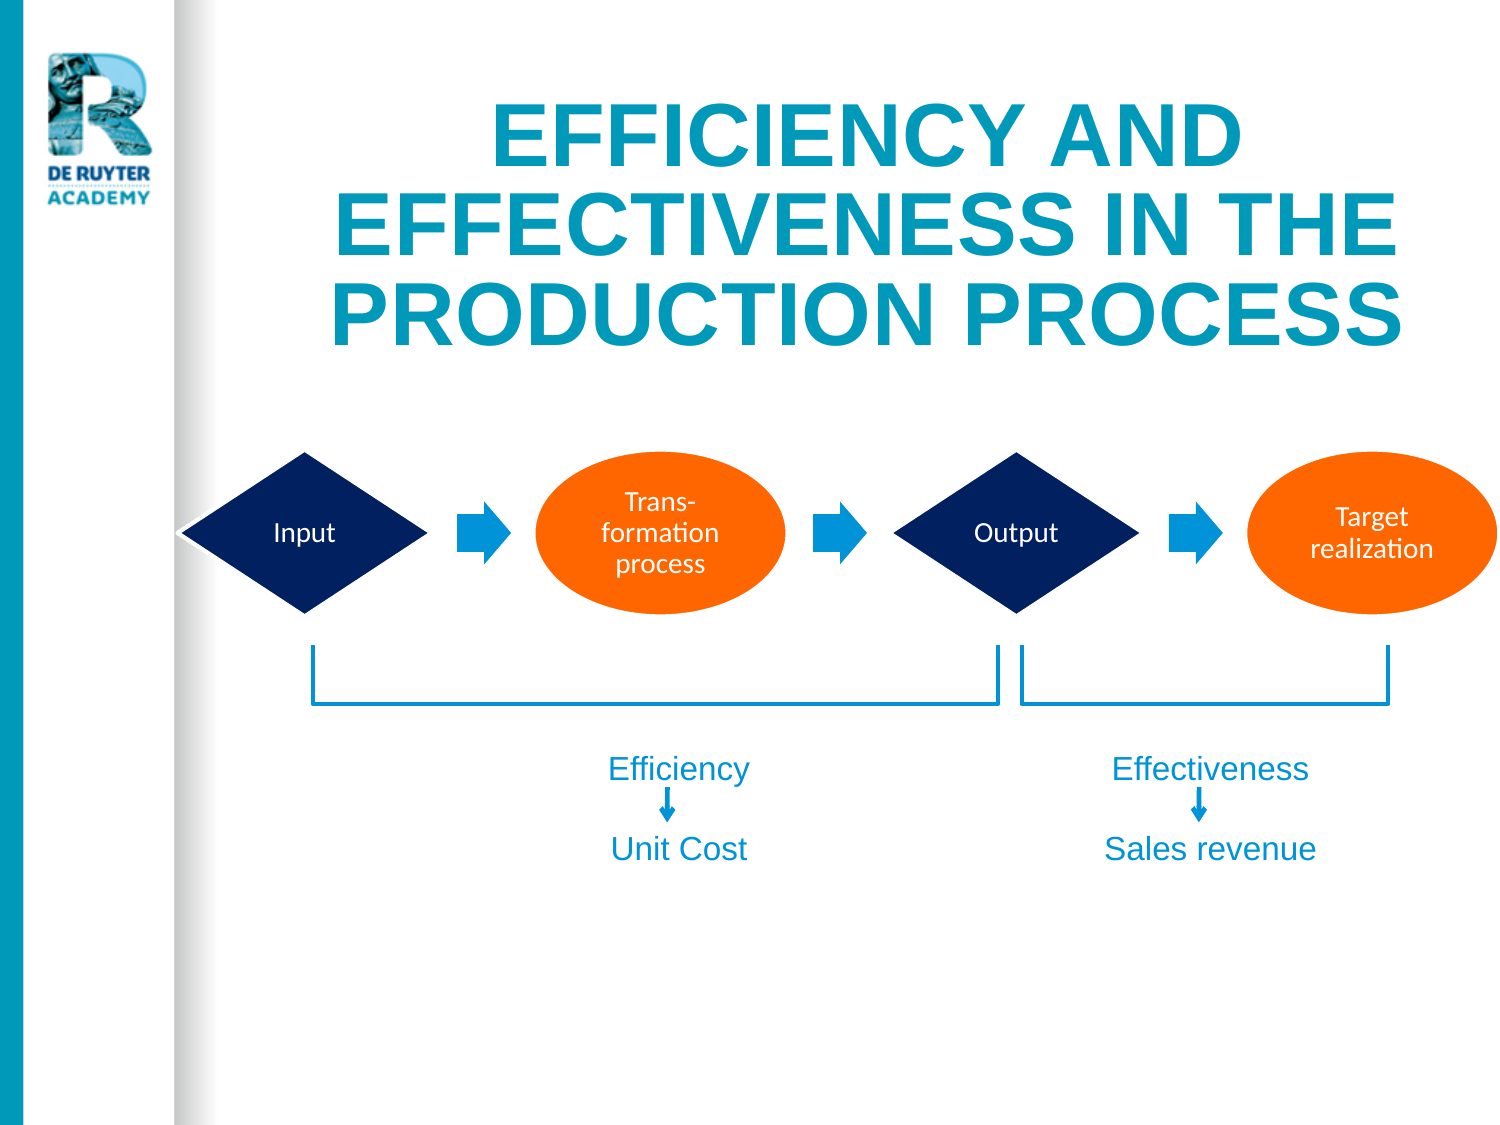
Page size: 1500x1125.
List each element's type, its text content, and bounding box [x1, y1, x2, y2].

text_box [176, 172, 1500, 894]
picture [0, 0, 1500, 1125]
title Efficiency and effectiveness in the production process [277, 94, 1459, 171]
